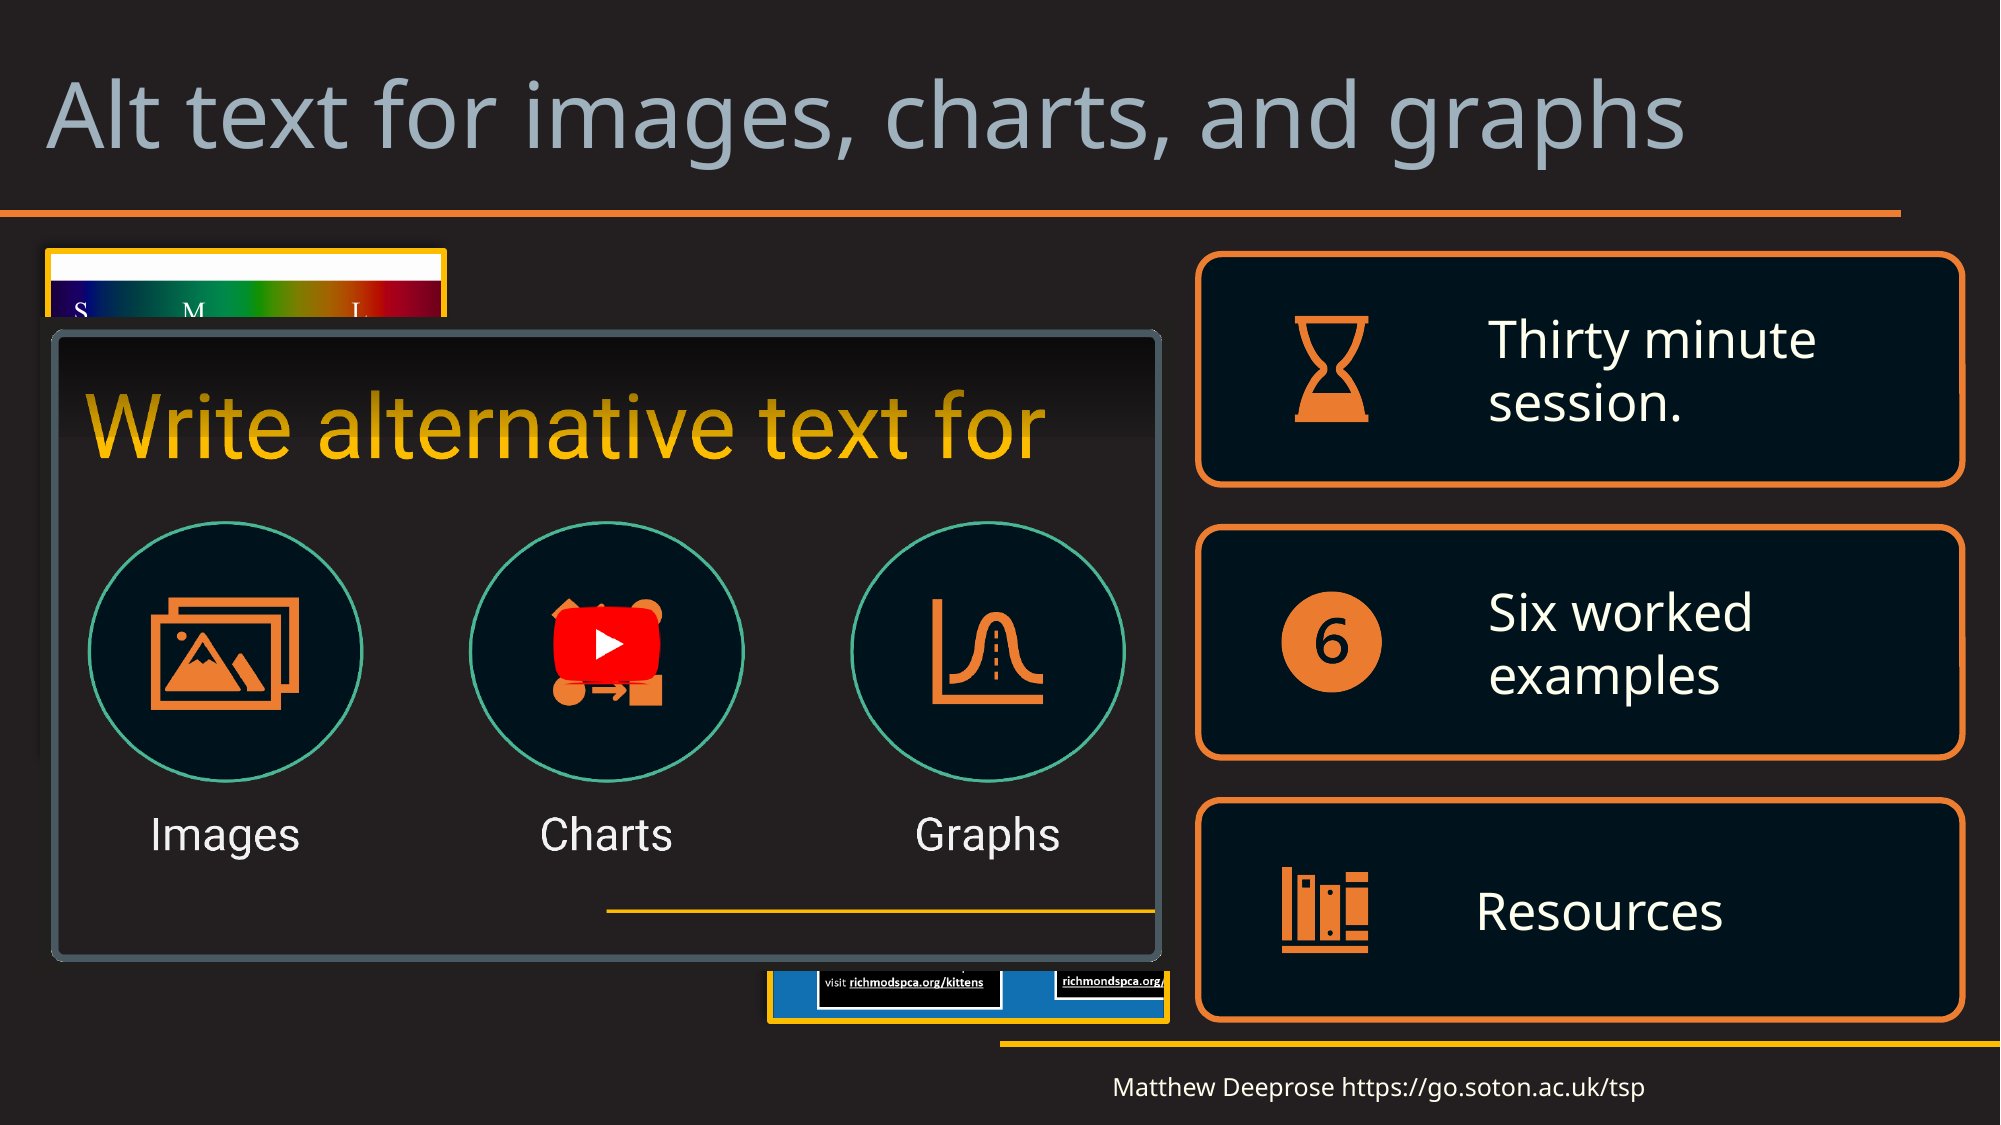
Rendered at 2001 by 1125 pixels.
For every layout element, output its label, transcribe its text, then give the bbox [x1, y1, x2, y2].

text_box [1198, 800, 1963, 1020]
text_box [1198, 527, 1963, 758]
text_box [1198, 254, 1963, 485]
picture [50, 254, 441, 317]
footer Matthew Deeprose https://go.soton.ac.uk/tsp [1097, 1055, 1803, 1117]
picture [773, 971, 1164, 1018]
title Alt text for images, charts, and graphs [31, 24, 1963, 214]
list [40, 317, 1174, 971]
